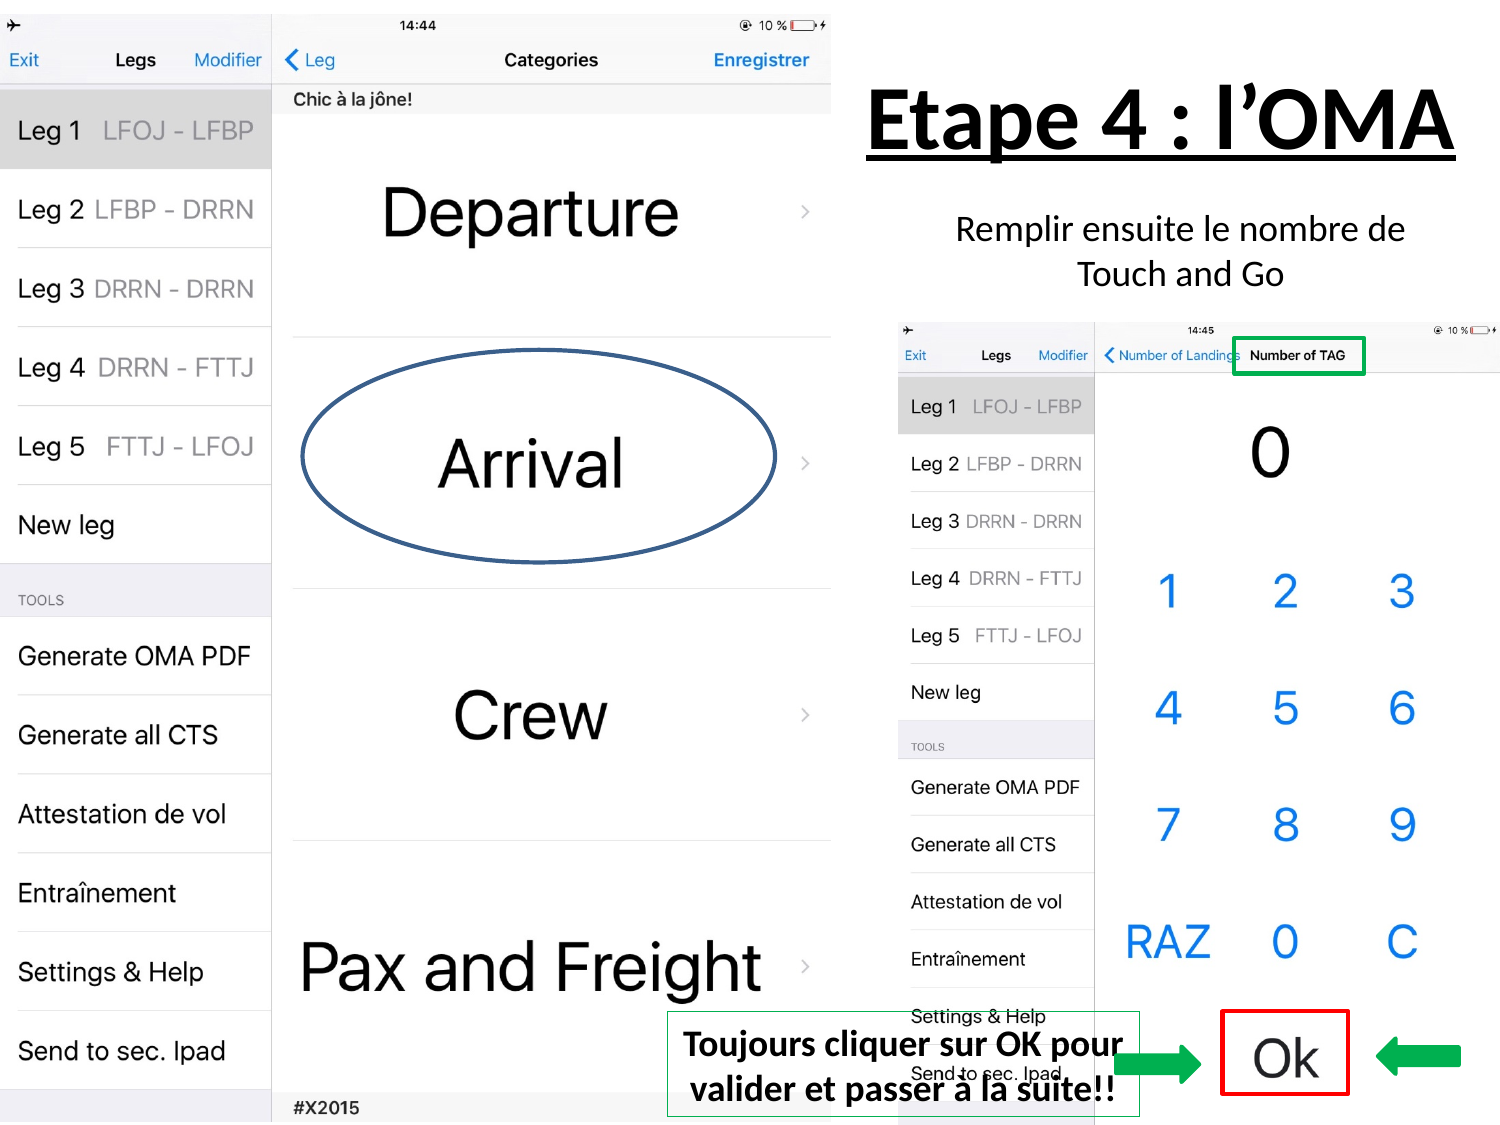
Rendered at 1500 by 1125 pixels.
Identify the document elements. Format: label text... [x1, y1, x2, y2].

text_box Toujours cliquer sur OK pour valider et passer à la suite!! [835, 1011, 893, 1117]
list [0, 13, 831, 1122]
picture [898, 322, 1500, 1125]
text_box Remplir ensuite le nombre de Touch and Go [903, 196, 1459, 302]
title Etape 4 : l’OMA [834, 19, 1500, 207]
